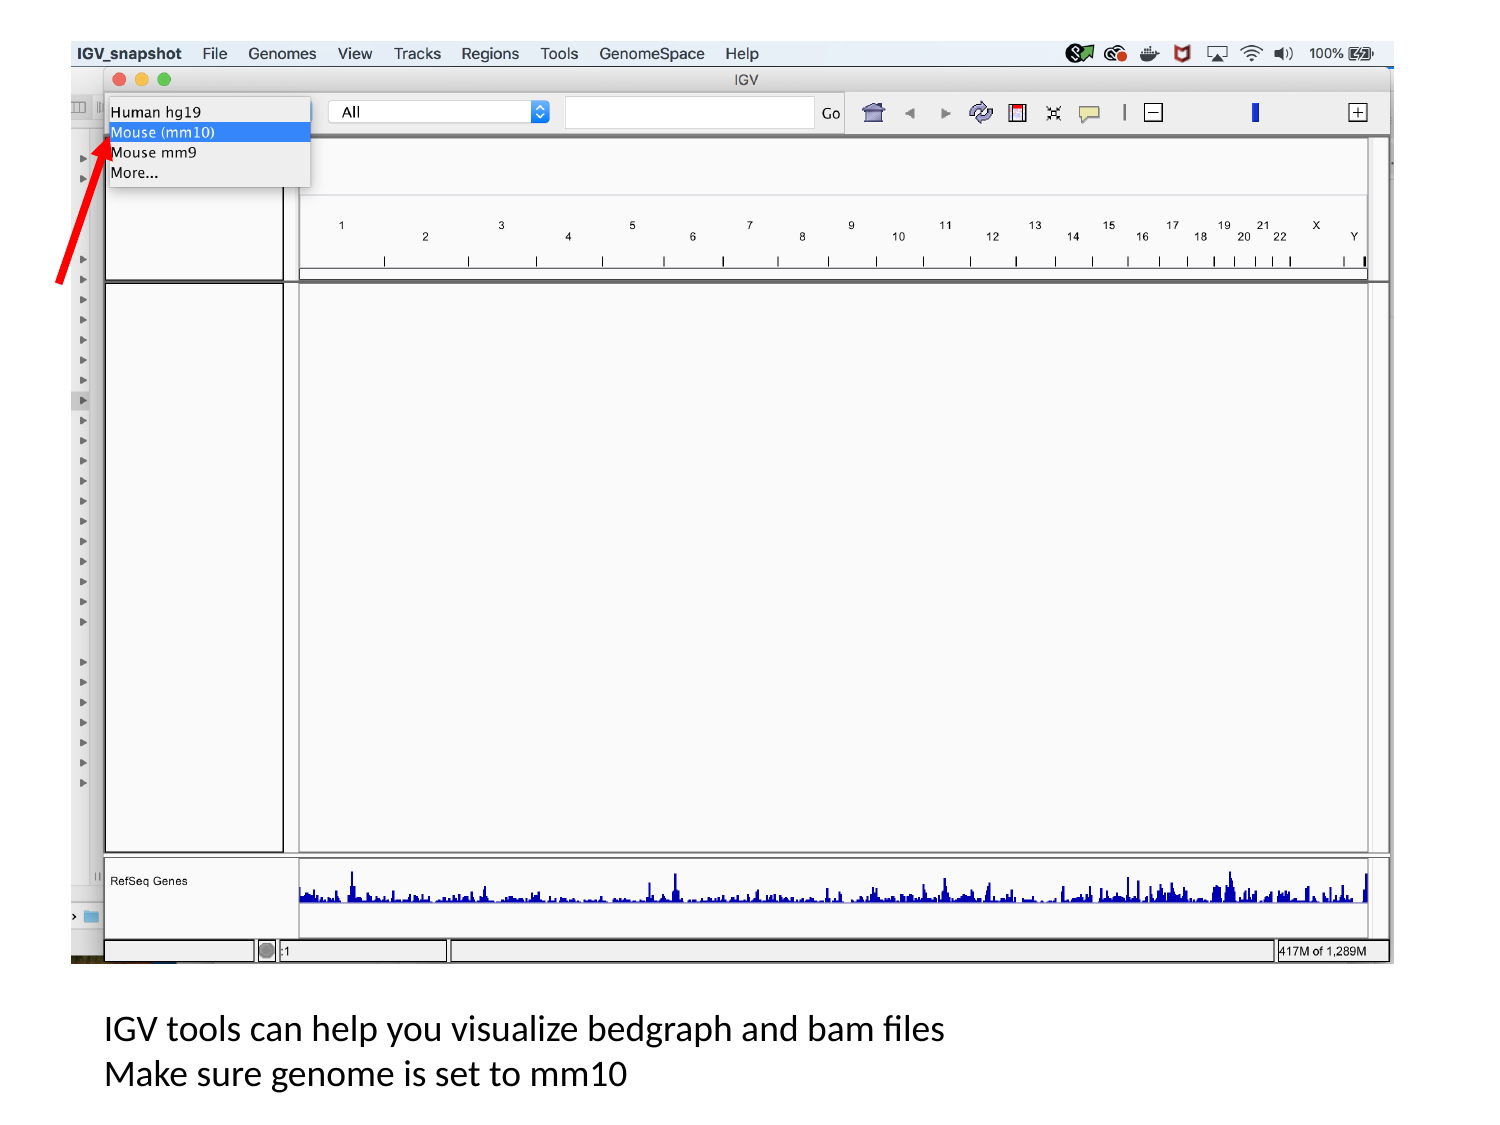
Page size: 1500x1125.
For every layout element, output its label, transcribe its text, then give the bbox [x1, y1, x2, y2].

text_box IGV tools can help you visualize bedgraph and bam files Make sure genome is set to mm10 [88, 996, 961, 1102]
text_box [58, 135, 110, 284]
picture [71, 41, 1394, 964]
